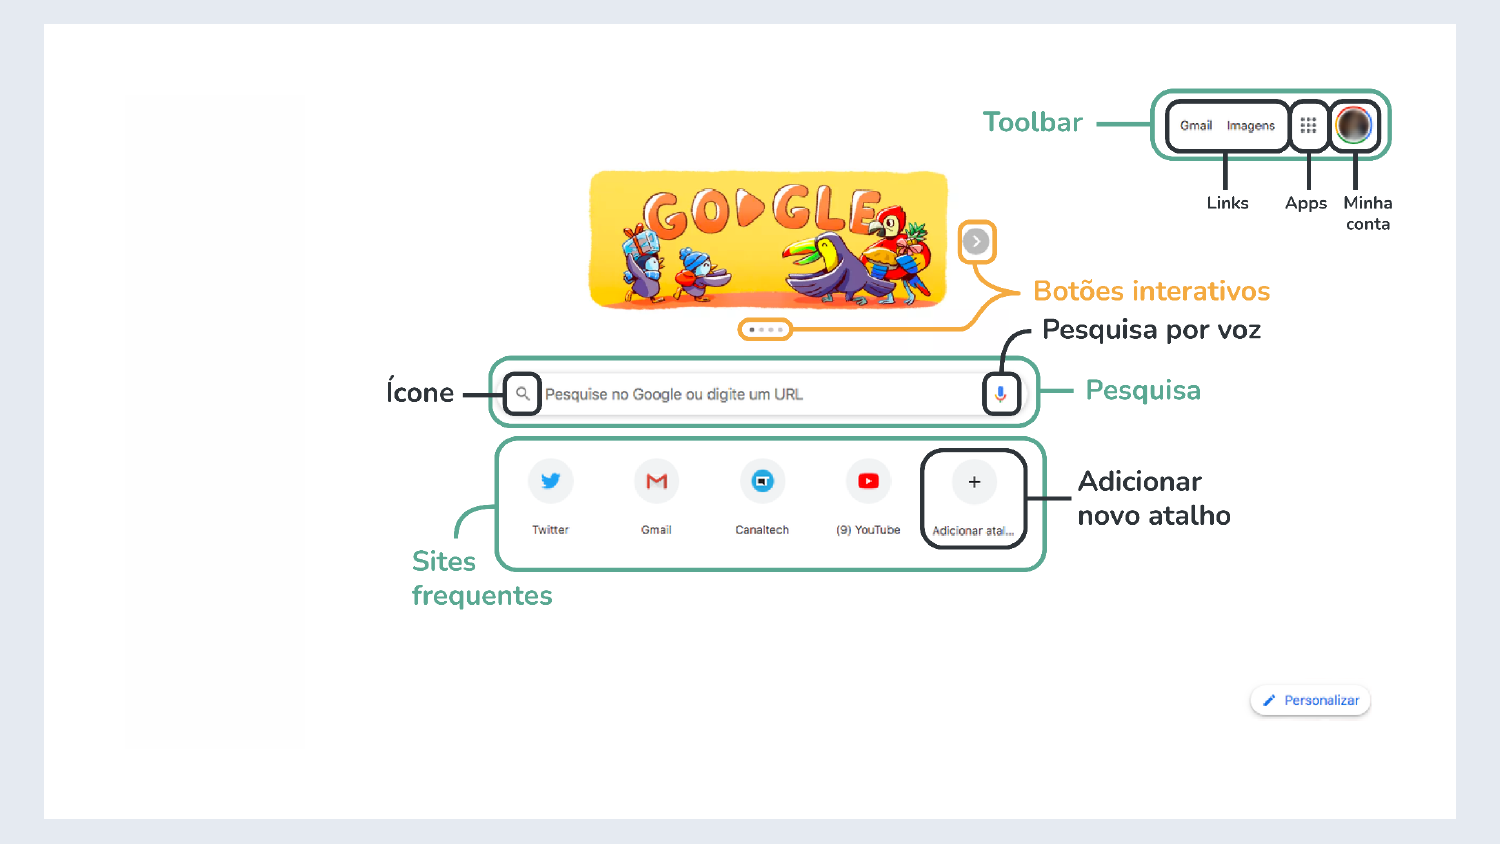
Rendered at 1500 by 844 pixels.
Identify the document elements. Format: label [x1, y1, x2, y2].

picture [44, 24, 1456, 819]
